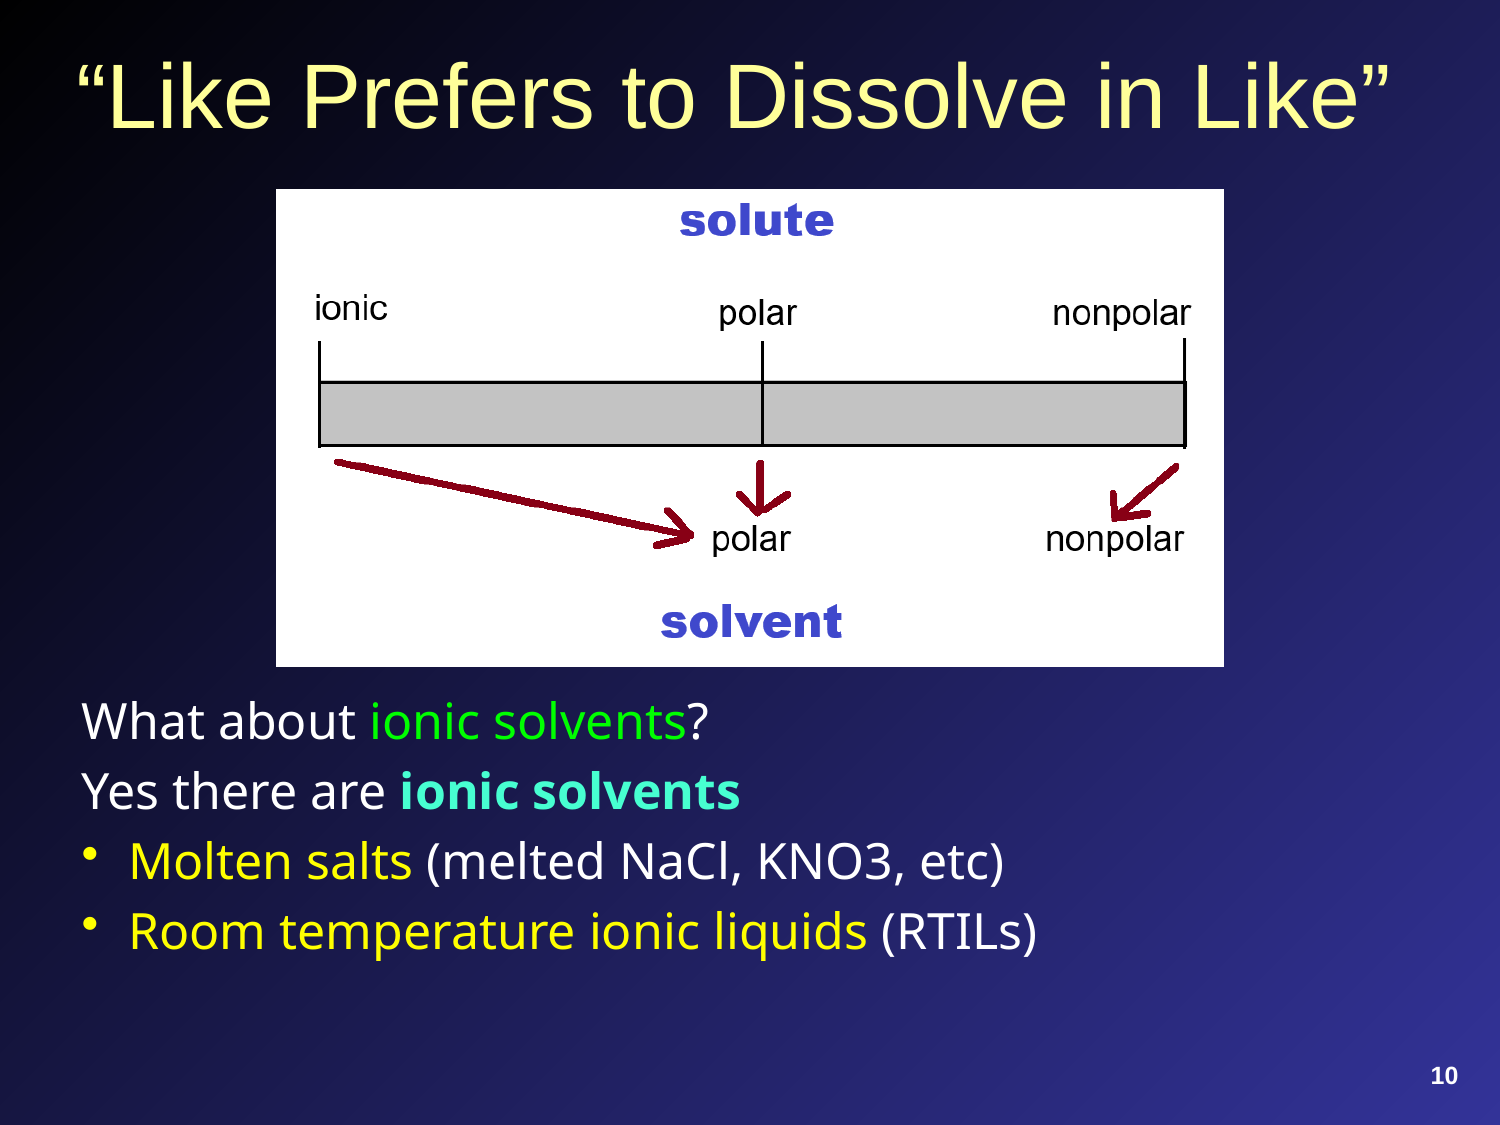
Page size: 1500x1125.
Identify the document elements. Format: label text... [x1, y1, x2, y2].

slide_number 10 [1136, 1044, 1474, 1104]
picture [276, 189, 1224, 668]
title “Like Prefers to Dissolve in Like” [60, 28, 1443, 156]
list What about ionic solvents? Yes there are ionic solvents Molten salts (melted NaCl, KNO3, etc) Room temperature ionic liquids (RTILs) [66, 681, 1443, 1075]
